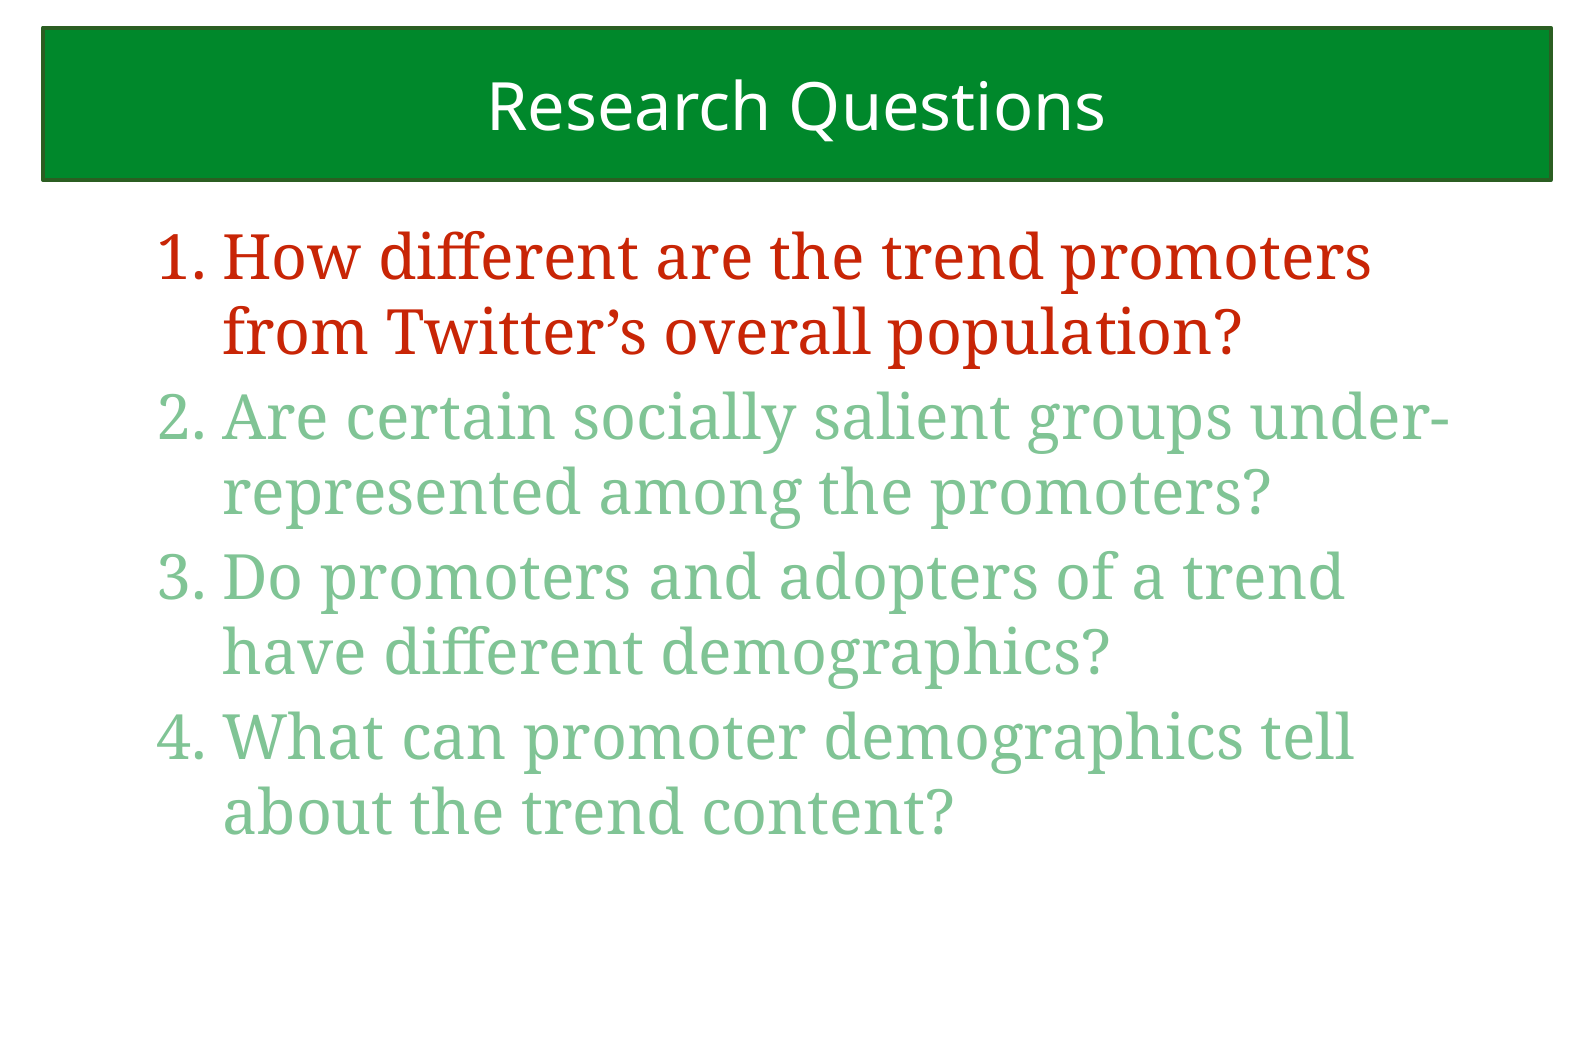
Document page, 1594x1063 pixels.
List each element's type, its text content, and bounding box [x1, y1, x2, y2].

title Research Questions [41, 26, 1553, 182]
text_box How different are the trend promoters from Twitter’s overall population? Are certain socially salient groups under-represented among the promoters? Do promoters and adopters of a trend have different demographics? What can promoter demographics tell about the trend content? [151, 211, 1469, 853]
